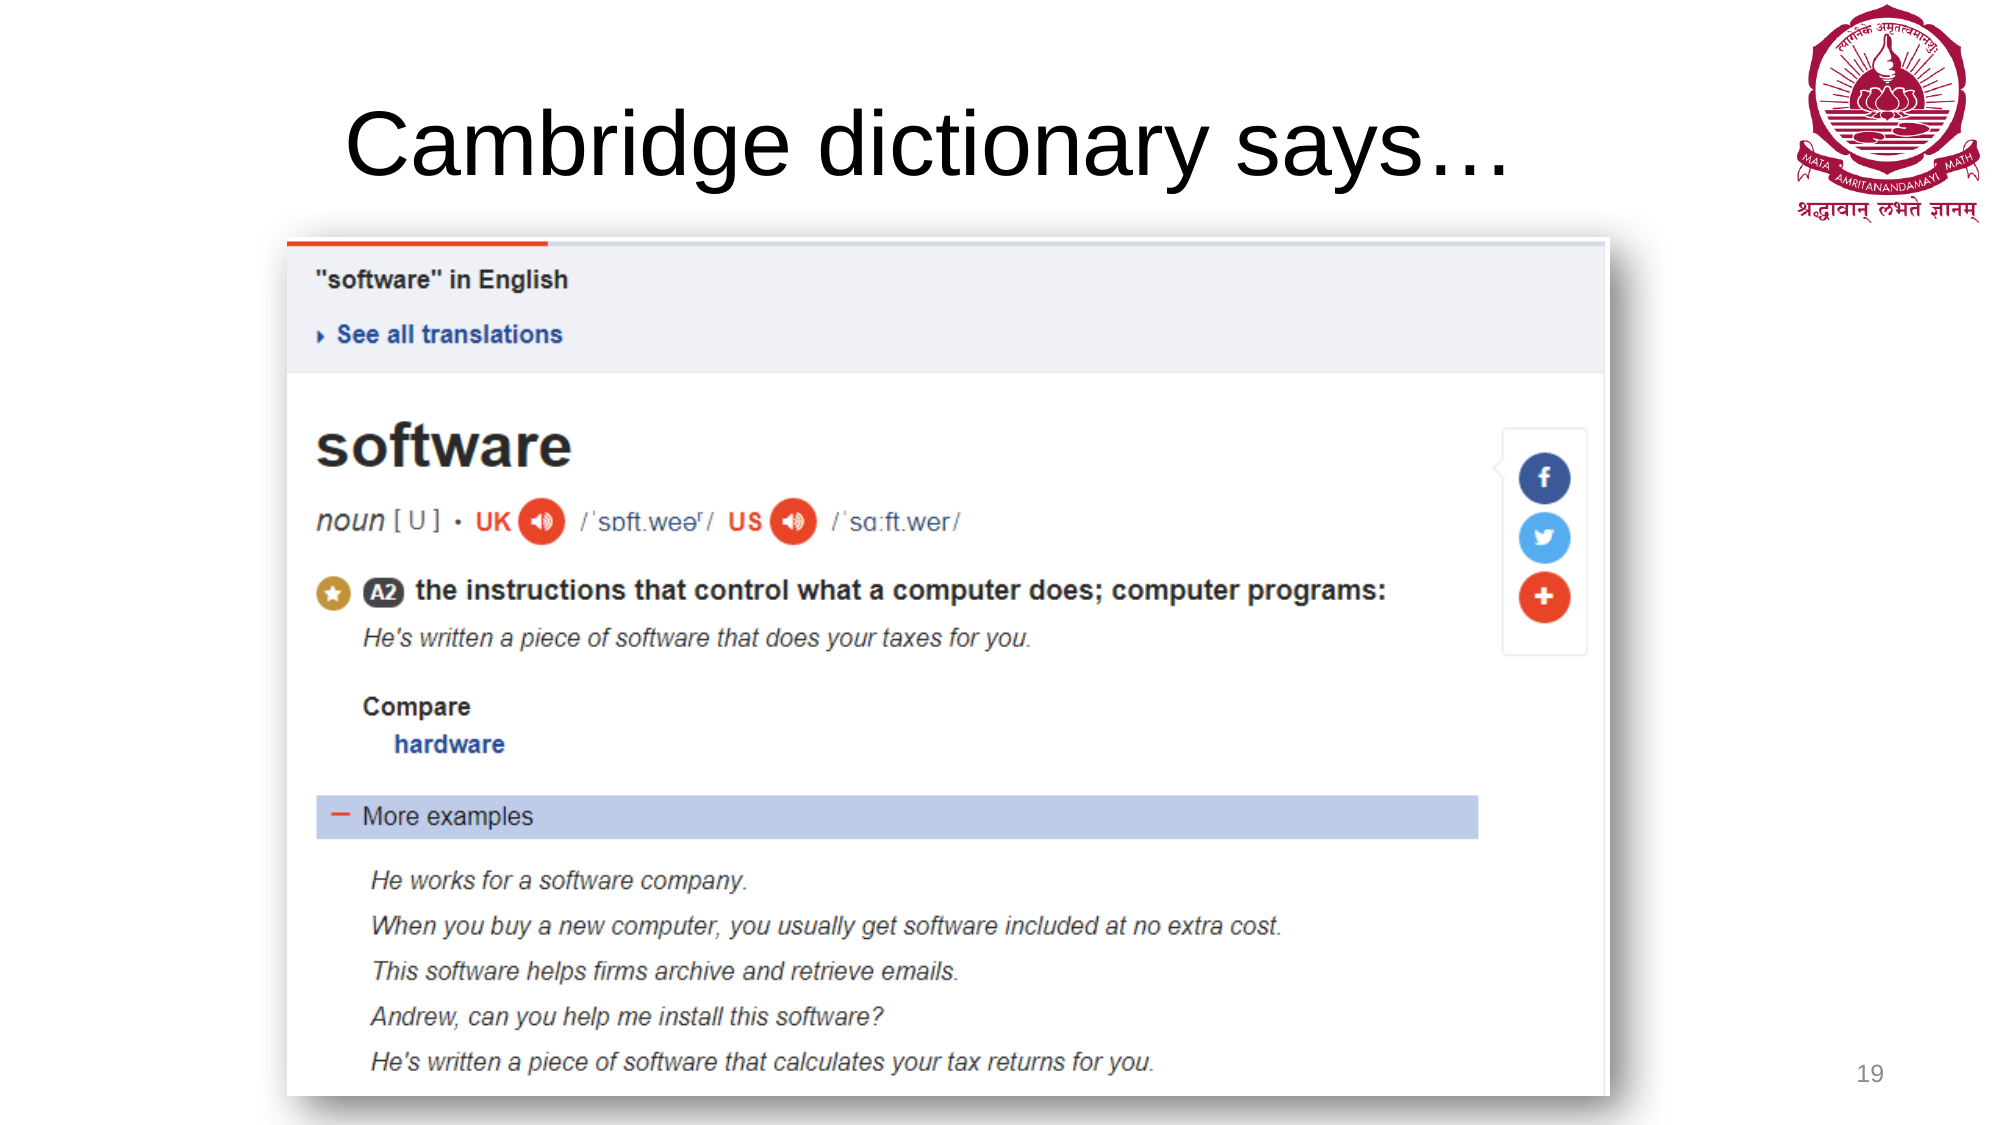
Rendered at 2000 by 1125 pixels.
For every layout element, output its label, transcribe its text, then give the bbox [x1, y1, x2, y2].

slide_number 19 [1655, 1042, 1900, 1103]
picture [286, 237, 1610, 1096]
picture [1776, 1, 2000, 225]
title Cambridge dictionary says… [99, 45, 1763, 233]
